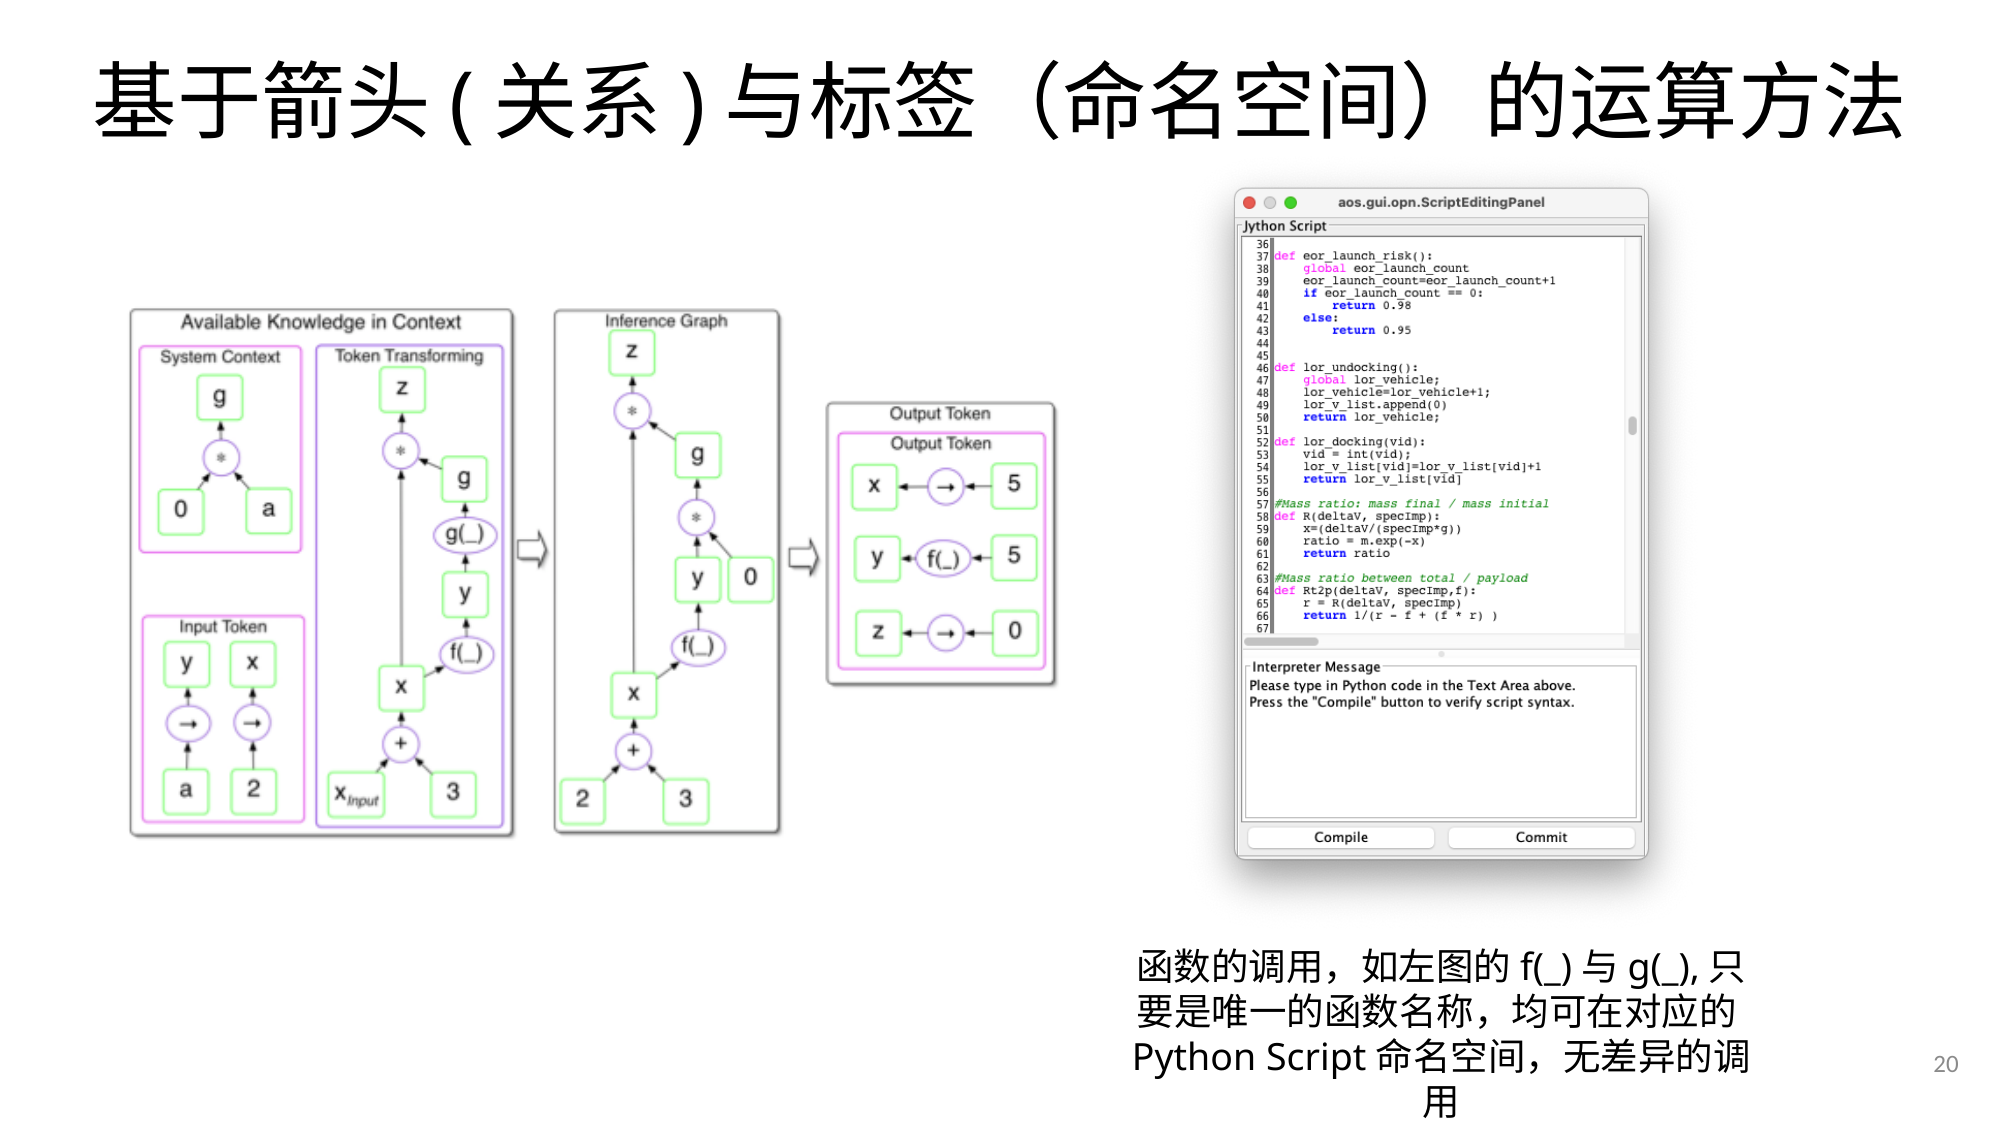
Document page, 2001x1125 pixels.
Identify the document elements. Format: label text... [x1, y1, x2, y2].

picture [1177, 149, 1706, 936]
picture [116, 293, 1094, 853]
text_box 函数的调用，如左图的f(_)与g(_),只要是唯一的函数名称，均可在对应的Python Script命名空间，无差异的调用 [1105, 935, 1777, 1125]
slide_number 20 [1853, 1019, 1974, 1106]
title 基于箭头(关系)与标签（命名空间）的运算方法 [68, 45, 1933, 244]
